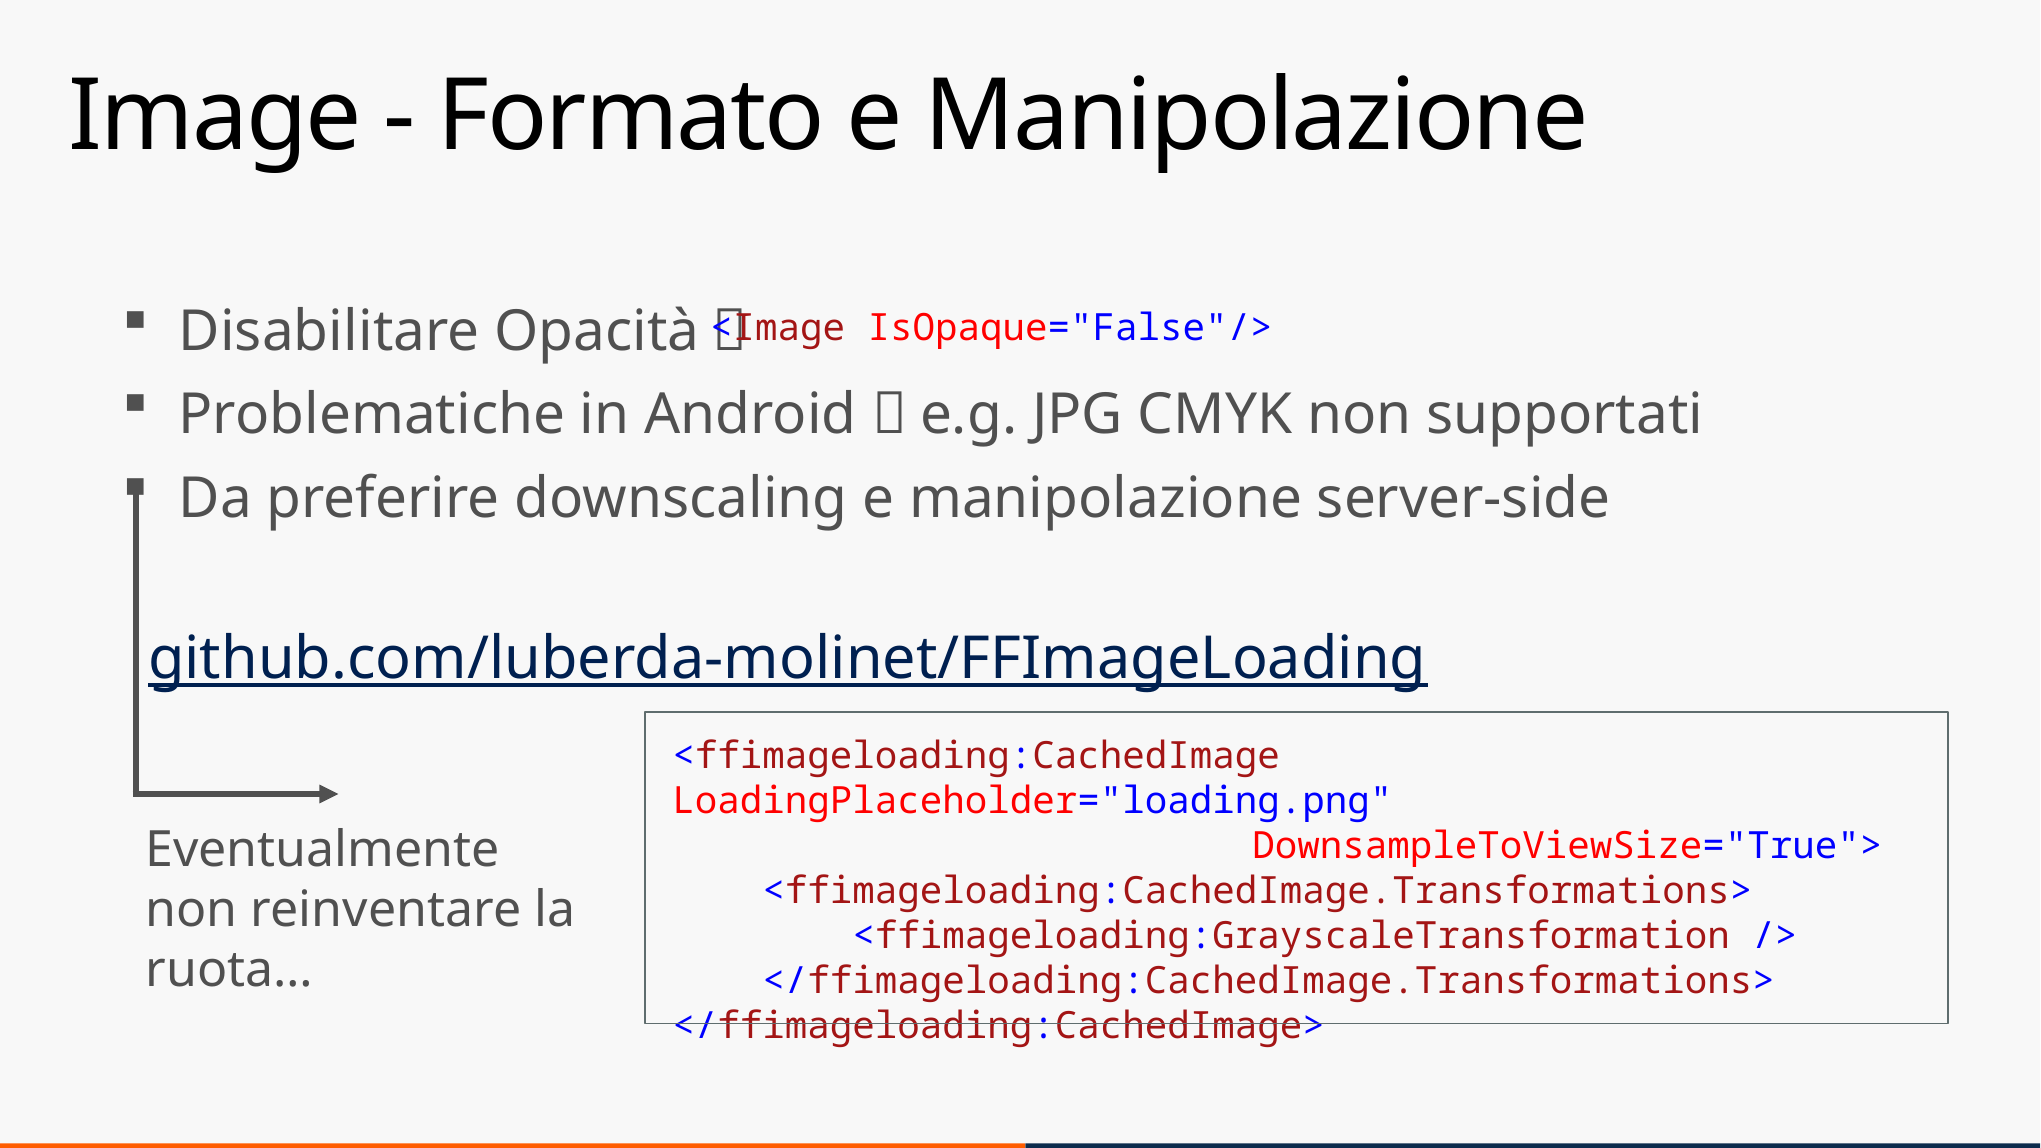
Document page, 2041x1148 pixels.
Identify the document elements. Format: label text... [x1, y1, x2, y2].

text_box [645, 711, 1948, 1024]
text_box Disabilitare Opacità  Problematiche in Android  e.g. JPG CMYK non supportati Da preferire downscaling e manipolazione server-side [119, 278, 1958, 612]
text_box Eventualmente non reinventare la ruota… [130, 809, 606, 1004]
title Image - Formato e Manipolazione [45, 48, 1996, 199]
text_box <Image IsOpaque="False"/> [695, 295, 1288, 356]
text_box <ffimageloading:CachedImage LoadingPlaceholder="loading.png" DownsampleToViewSize="True"> <ffimageloading:CachedImage.Transformations> <ffimageloading:GrayscaleTransformation /> </ffimageloading:CachedImage.Transformations> </ffimageloading:CachedImage> [657, 723, 2008, 1054]
text_box github.com/luberda-molinet/FFImageLoading [136, 611, 1444, 708]
